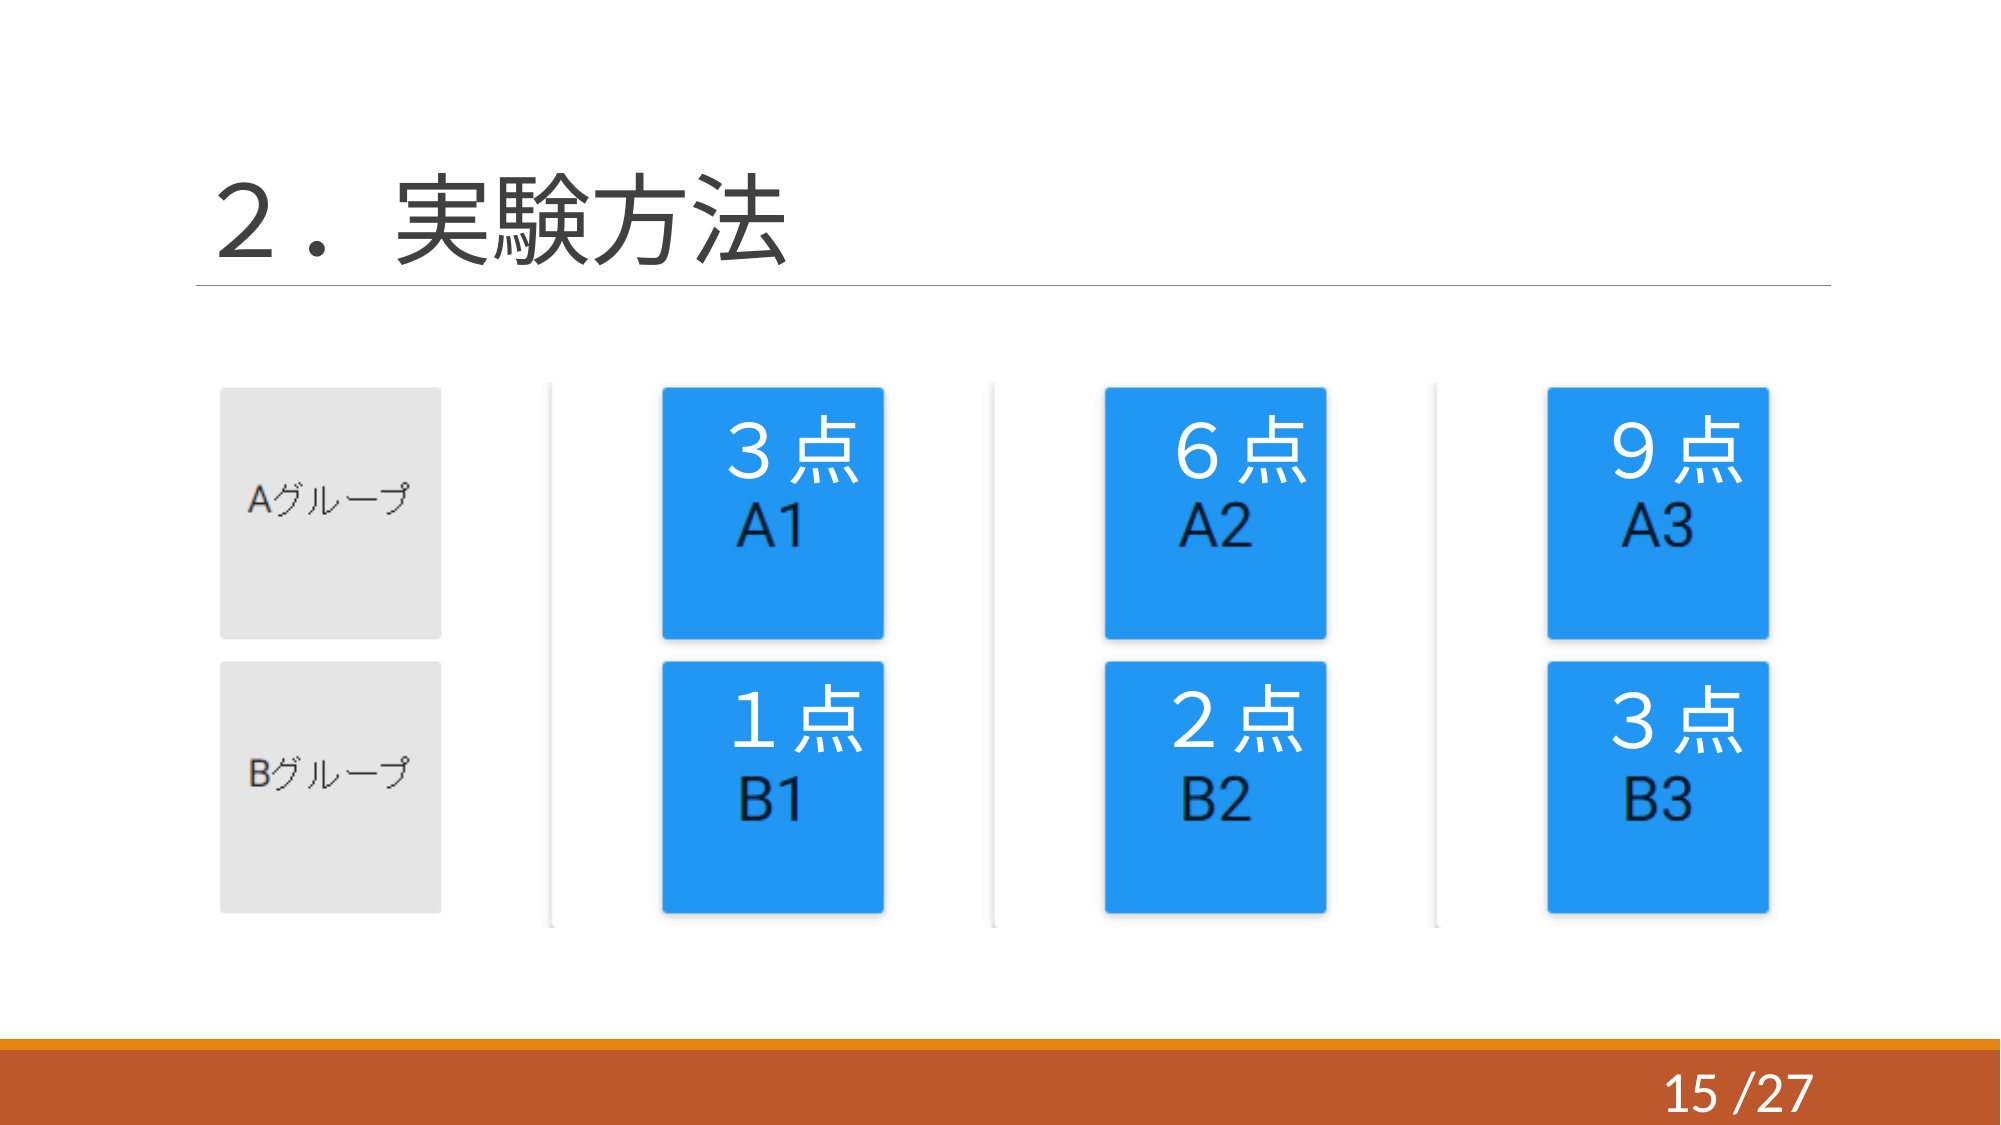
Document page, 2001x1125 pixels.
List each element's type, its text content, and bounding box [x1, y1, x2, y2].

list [133, 382, 1859, 929]
title ２．実験方法 [180, 47, 1830, 285]
slide_number 14 /27 [1414, 1059, 1830, 1120]
